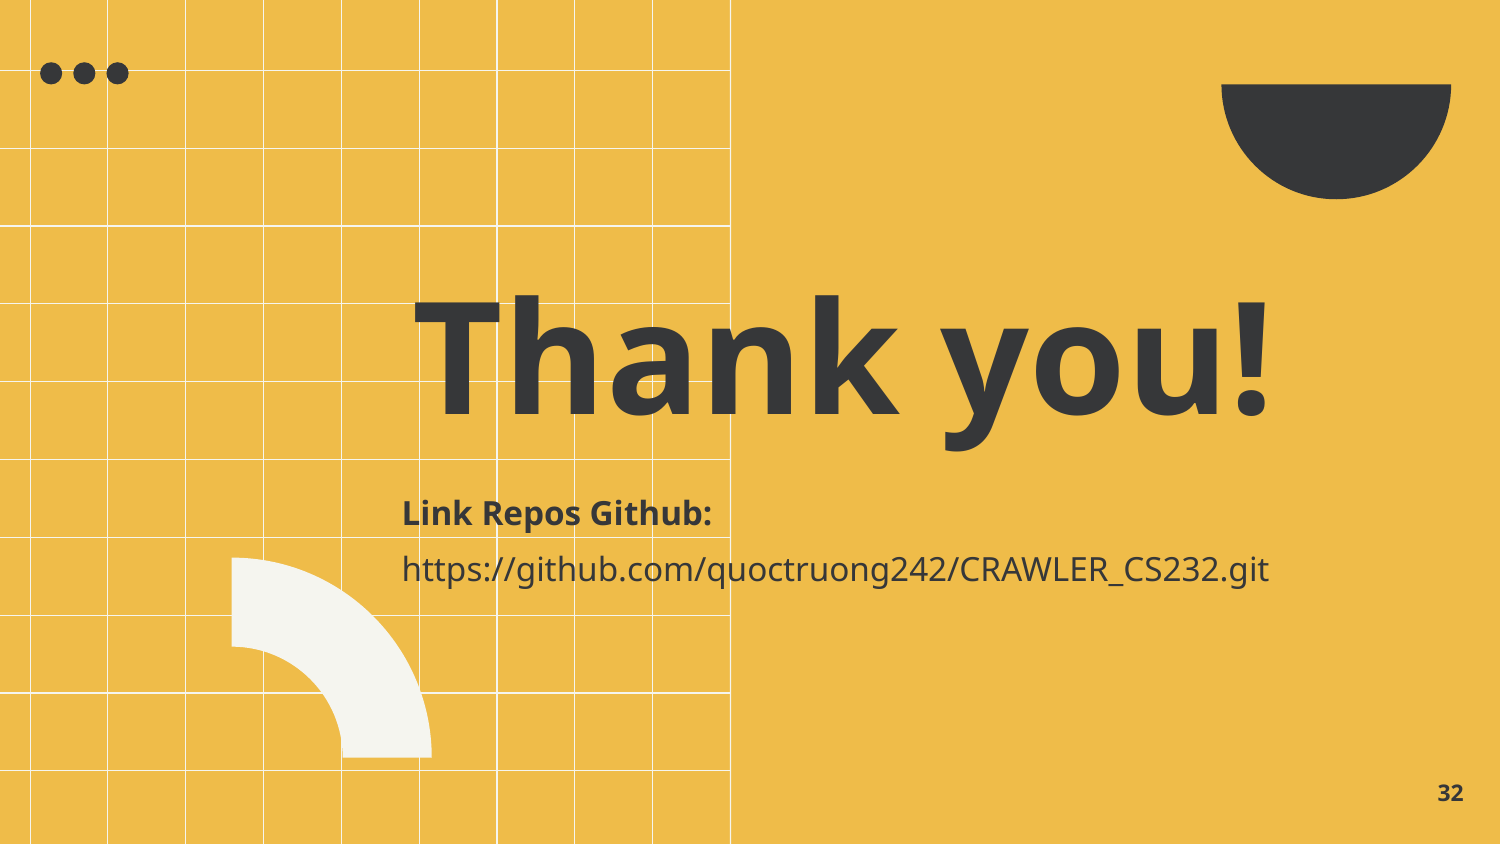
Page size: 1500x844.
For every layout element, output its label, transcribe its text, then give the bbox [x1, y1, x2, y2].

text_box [0, 0, 732, 844]
text_box [1221, 84, 1452, 200]
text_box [386, 257, 1315, 590]
slide_number 32 [1374, 779, 1464, 809]
